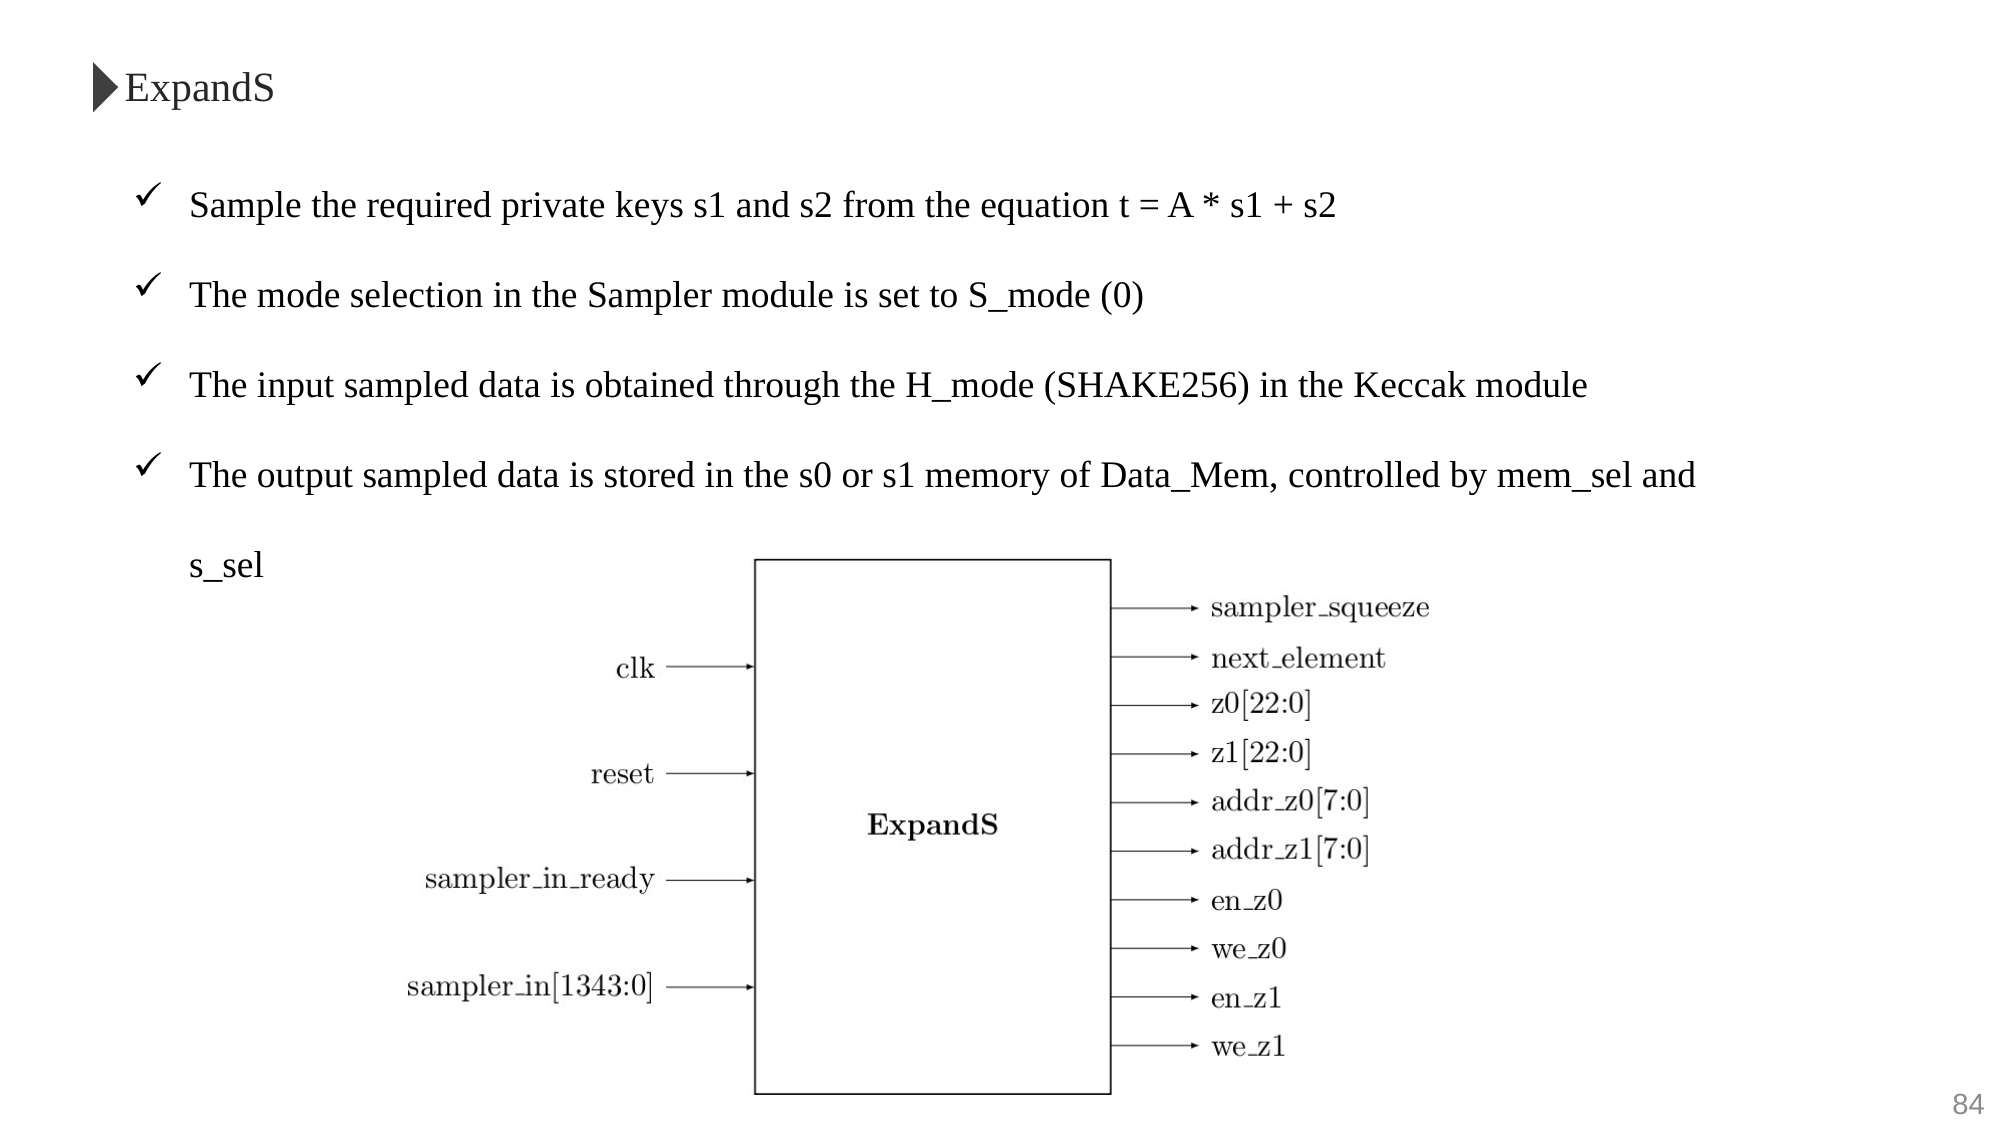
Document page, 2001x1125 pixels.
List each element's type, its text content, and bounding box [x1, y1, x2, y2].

text_box Sample the required private keys s1 and s2 from the equation t = A * s1 + s2 The mode selection in the Sampler module is set to S_mode (0) The input sampled data is obtained through the H_mode (SHAKE256) in the Keccak module The output sampled data is stored in the s0 or s1 memory of Data_Mem, controlled by mem_sel and s_sel [118, 127, 1724, 593]
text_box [93, 52, 292, 118]
slide_number 84 [1550, 1072, 2000, 1125]
picture [389, 550, 1453, 1106]
